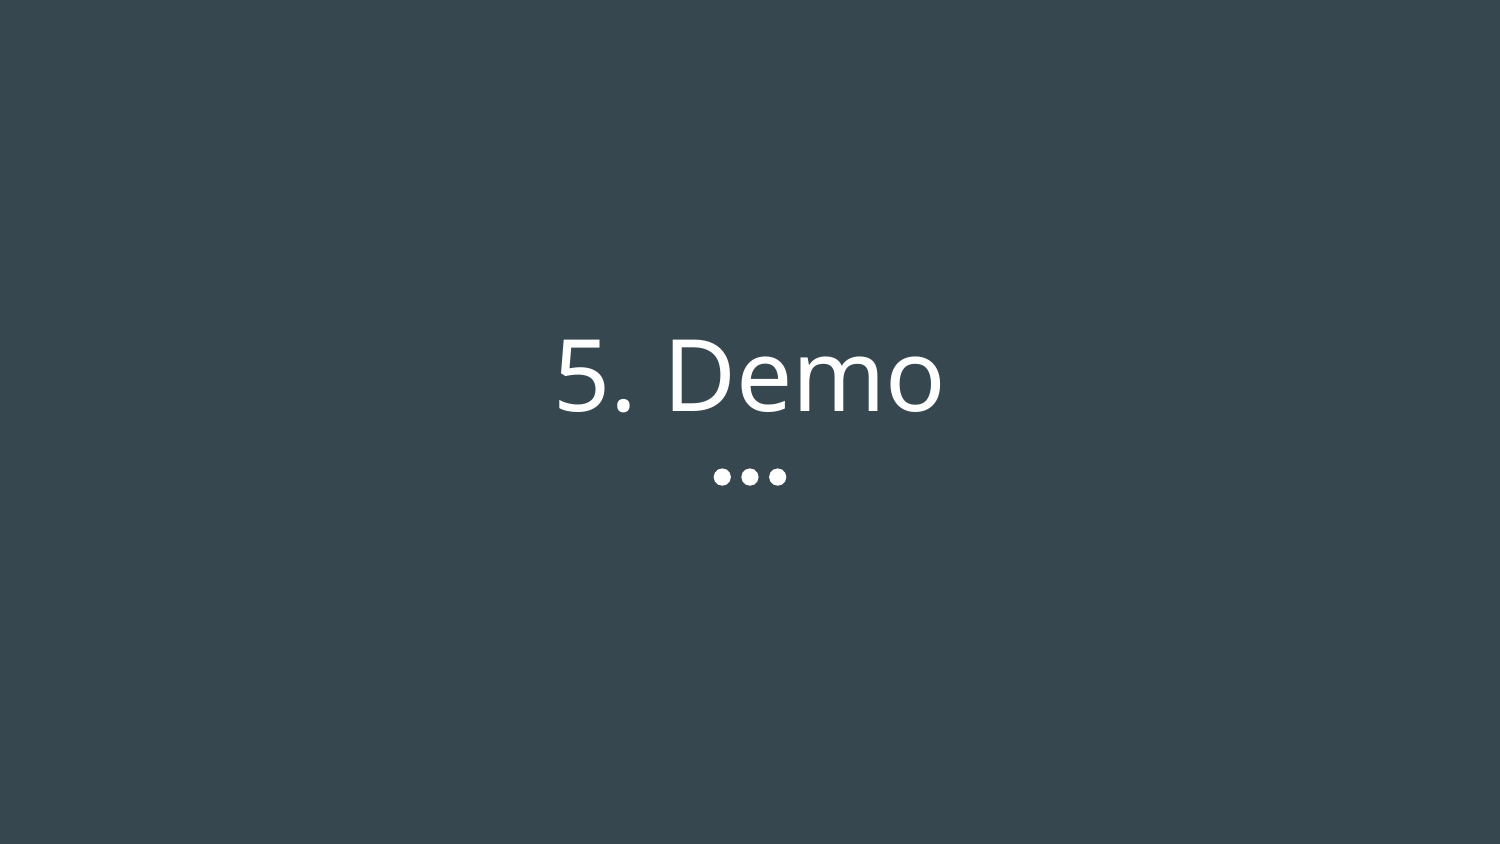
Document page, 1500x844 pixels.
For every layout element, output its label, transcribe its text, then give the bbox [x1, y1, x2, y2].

title 5. Demo [110, 162, 1390, 447]
